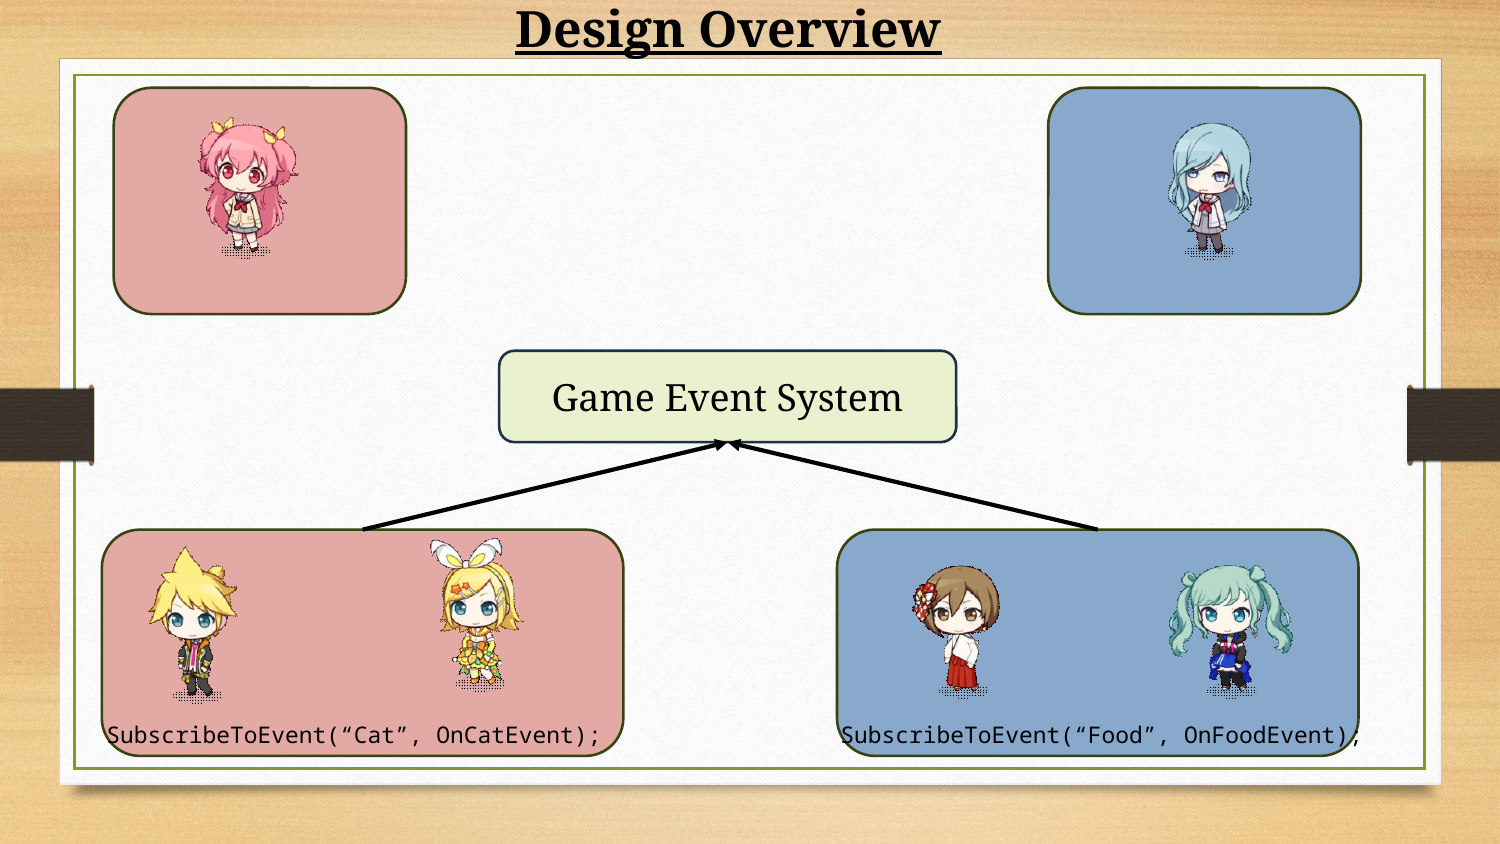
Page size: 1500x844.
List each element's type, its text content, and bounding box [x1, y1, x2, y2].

text_box Game Event System [497, 349, 958, 441]
text_box [835, 528, 1360, 712]
text_box [307, 528, 625, 742]
picture [0, 0, 1500, 844]
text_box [727, 441, 1099, 530]
text_box [112, 86, 408, 316]
text_box Design Overview [500, 0, 957, 65]
text_box SubscribeToEvent(“Cat”, OnCatEvent); [91, 712, 617, 756]
text_box SubscribeToEvent(“Food”, OnFoodEvent); [825, 712, 1378, 756]
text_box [362, 441, 727, 530]
text_box [1046, 86, 1363, 316]
